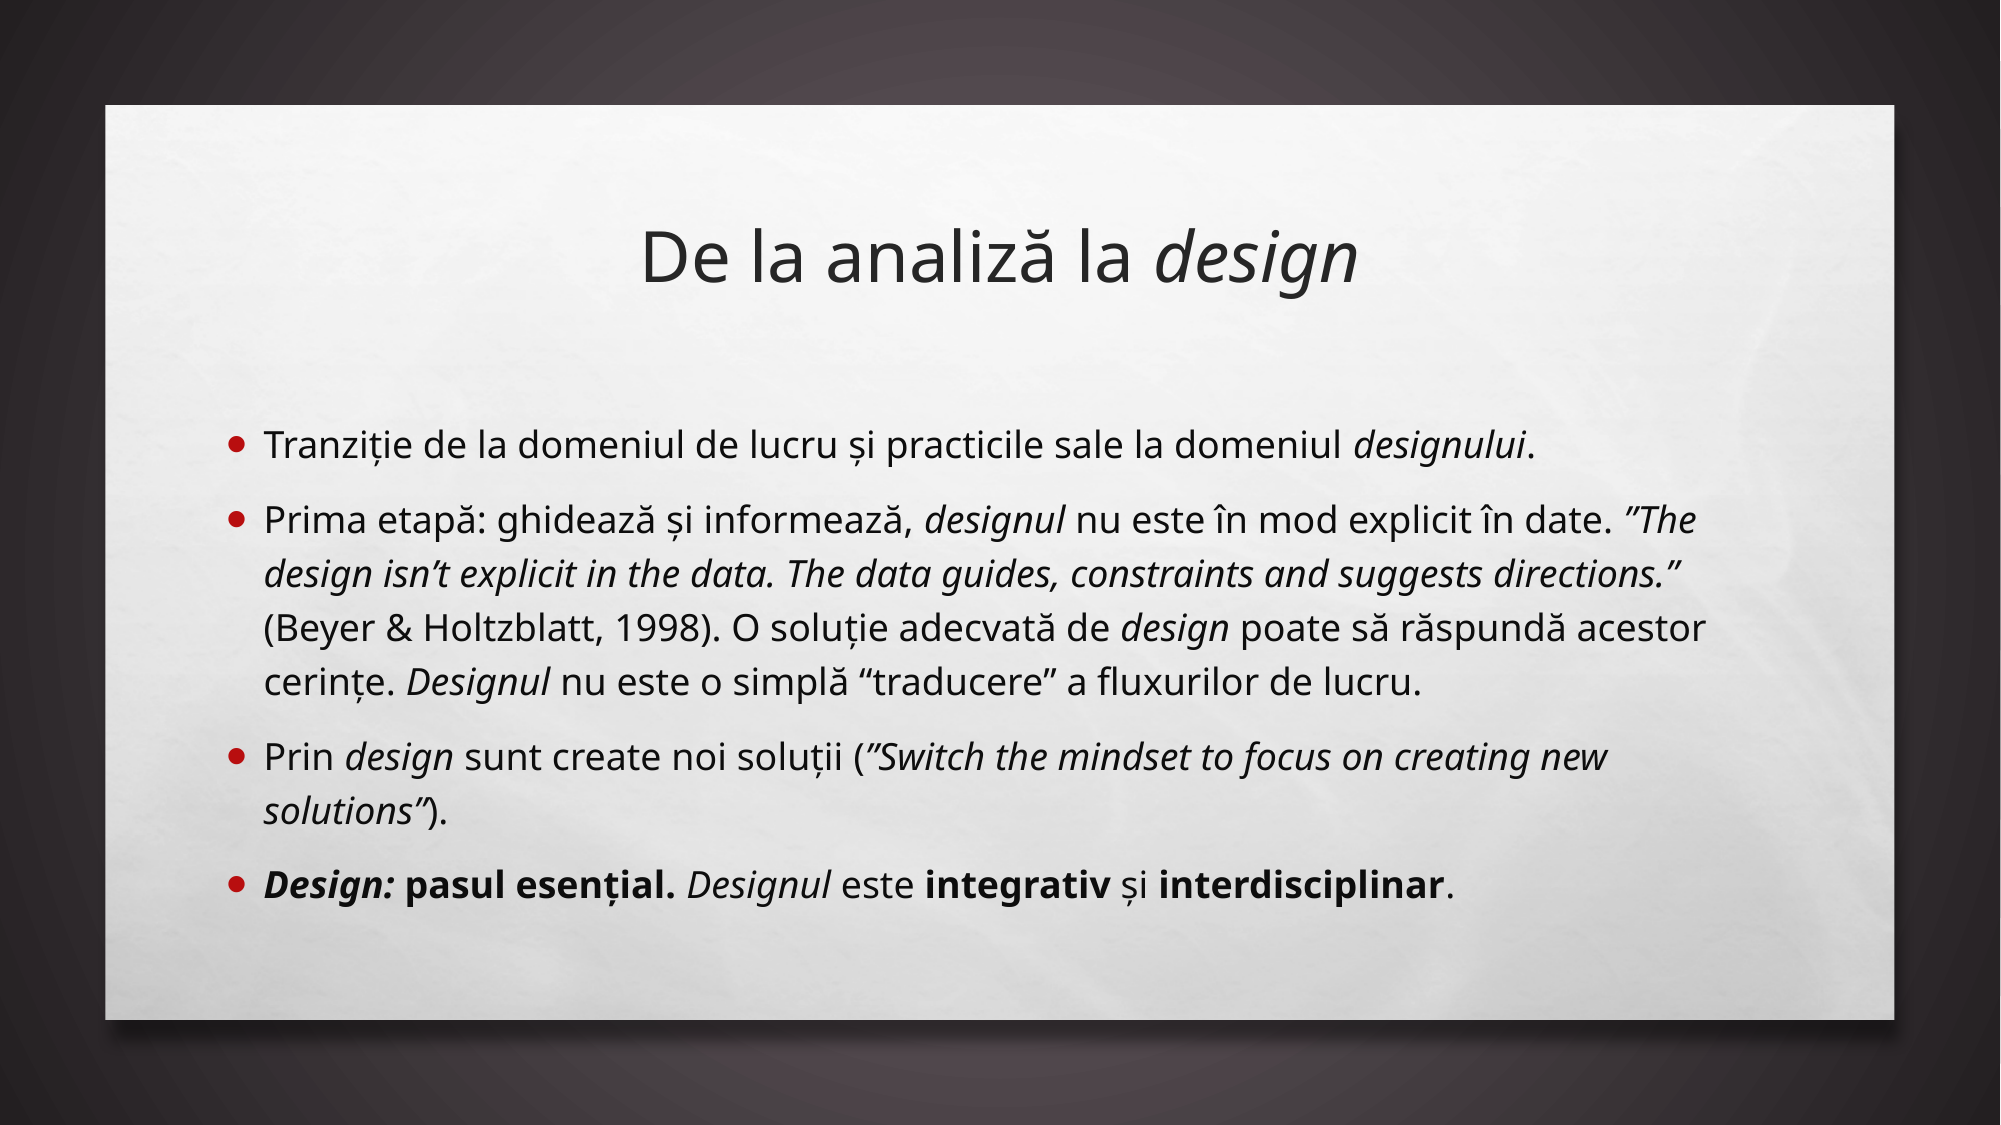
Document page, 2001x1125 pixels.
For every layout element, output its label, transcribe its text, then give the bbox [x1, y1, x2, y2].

title De la analiză la design [211, 174, 1789, 346]
text_box [0, 0, 2000, 1125]
list Tranziție de la domeniul de lucru și practicile sale la domeniul designului. Prima etapă: ghidează și informează, designul nu este în mod explicit în date. ”The design isn’t explicit in the data. The data guides, constraints and suggests directions.” (Beyer & Holtzblatt, 1998). O soluție adecvată de design poate să răspundă acestor cerințe. Designul nu este o simplă “traducere” a fluxurilor de lucru. Prin design sunt create noi soluții (”Switch the mindset to focus on creating new solutions”). Design: pasul esențial. Designul este integrativ și interdisciplinar. [211, 365, 1789, 954]
text_box [105, 105, 1895, 1020]
